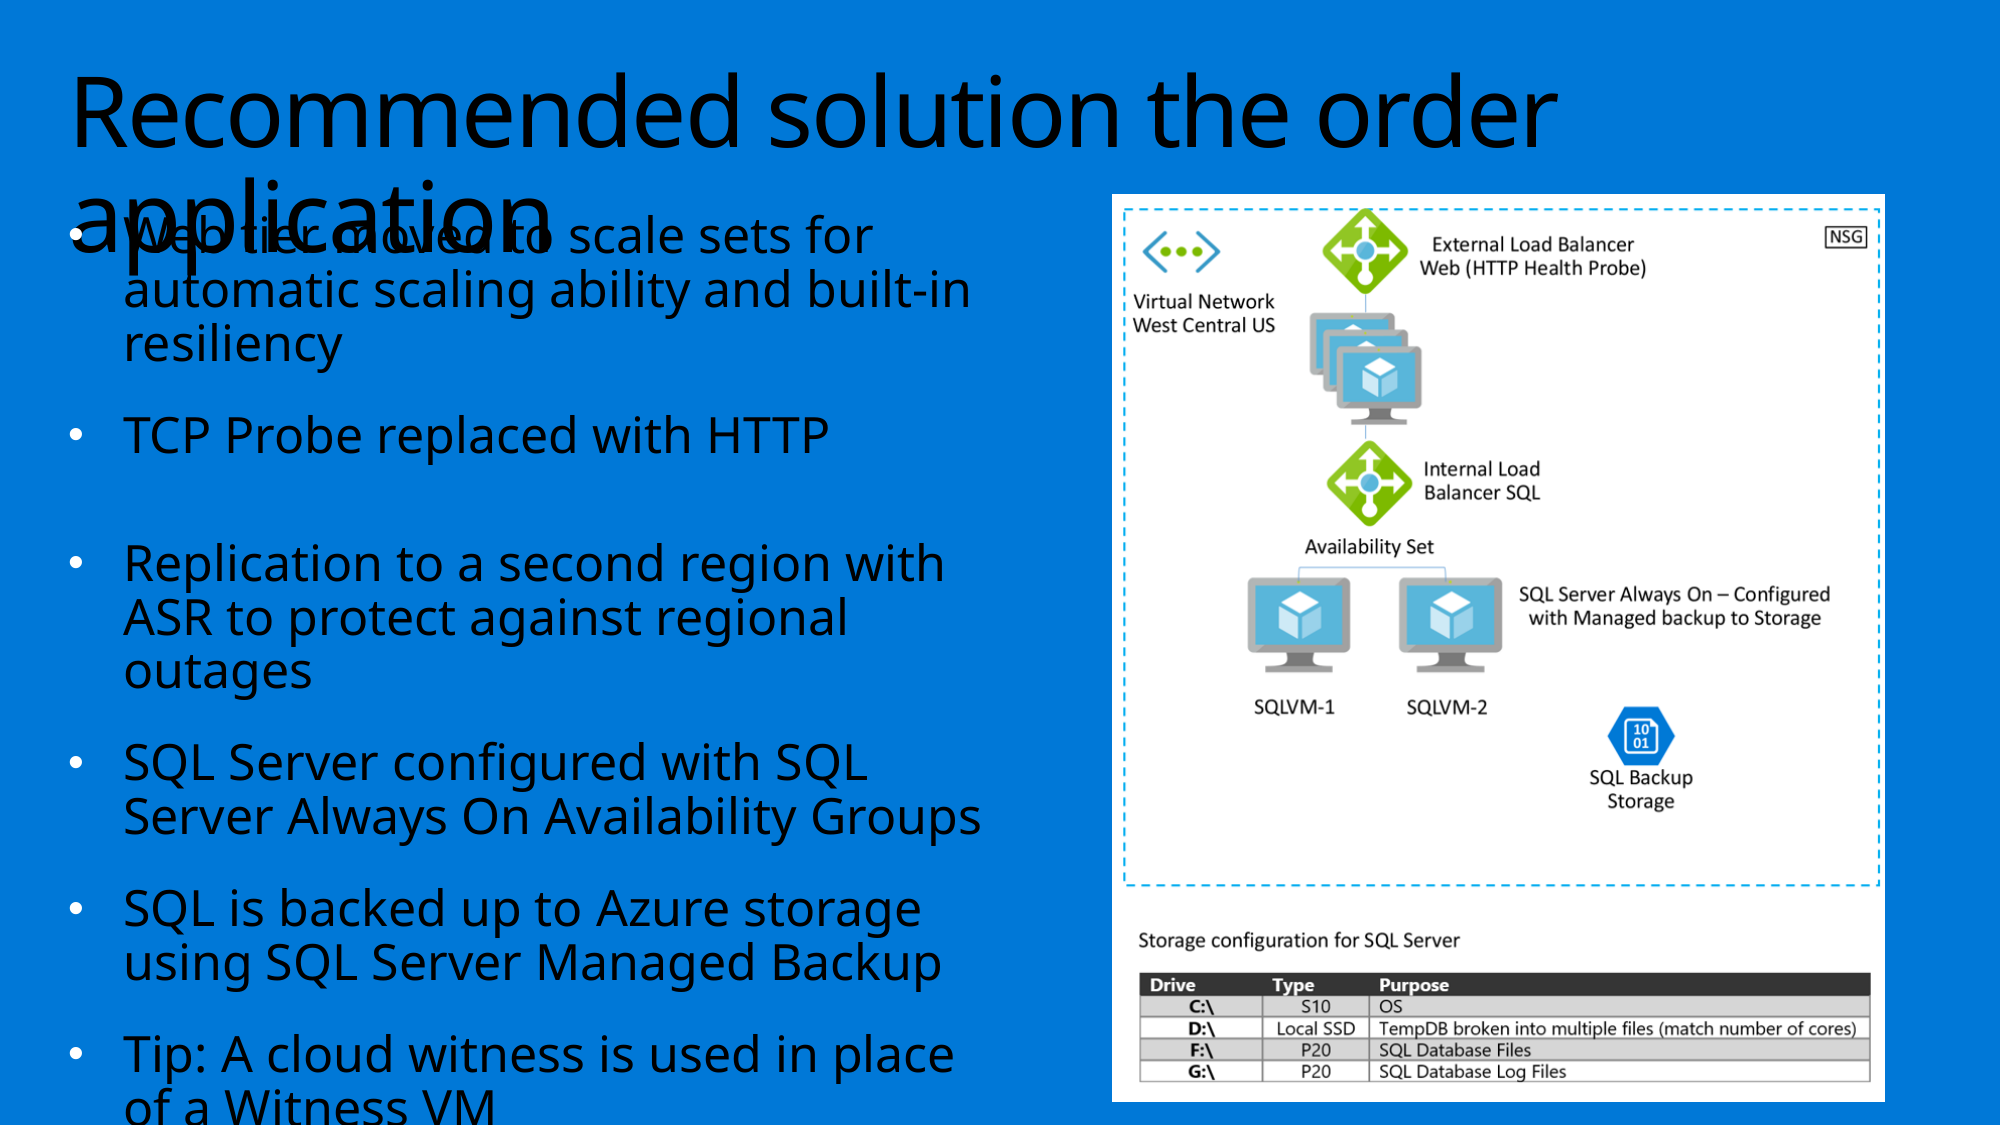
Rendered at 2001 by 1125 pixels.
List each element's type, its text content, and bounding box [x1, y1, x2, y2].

list Web tier moved to scale sets for automatic scaling ability and built-in resiliency TCP Probe replaced with HTTP Replication to a second region with ASR to protect against regional outages SQL Server configured with SQL Server Always On Availability Groups SQL is backed up to Azure storage using SQL Server Managed Backup Tip: A cloud witness is used in place of a Witness VM [44, 195, 1042, 1124]
picture [1112, 194, 1886, 1102]
title Recommended solution the order application [44, 47, 1957, 196]
